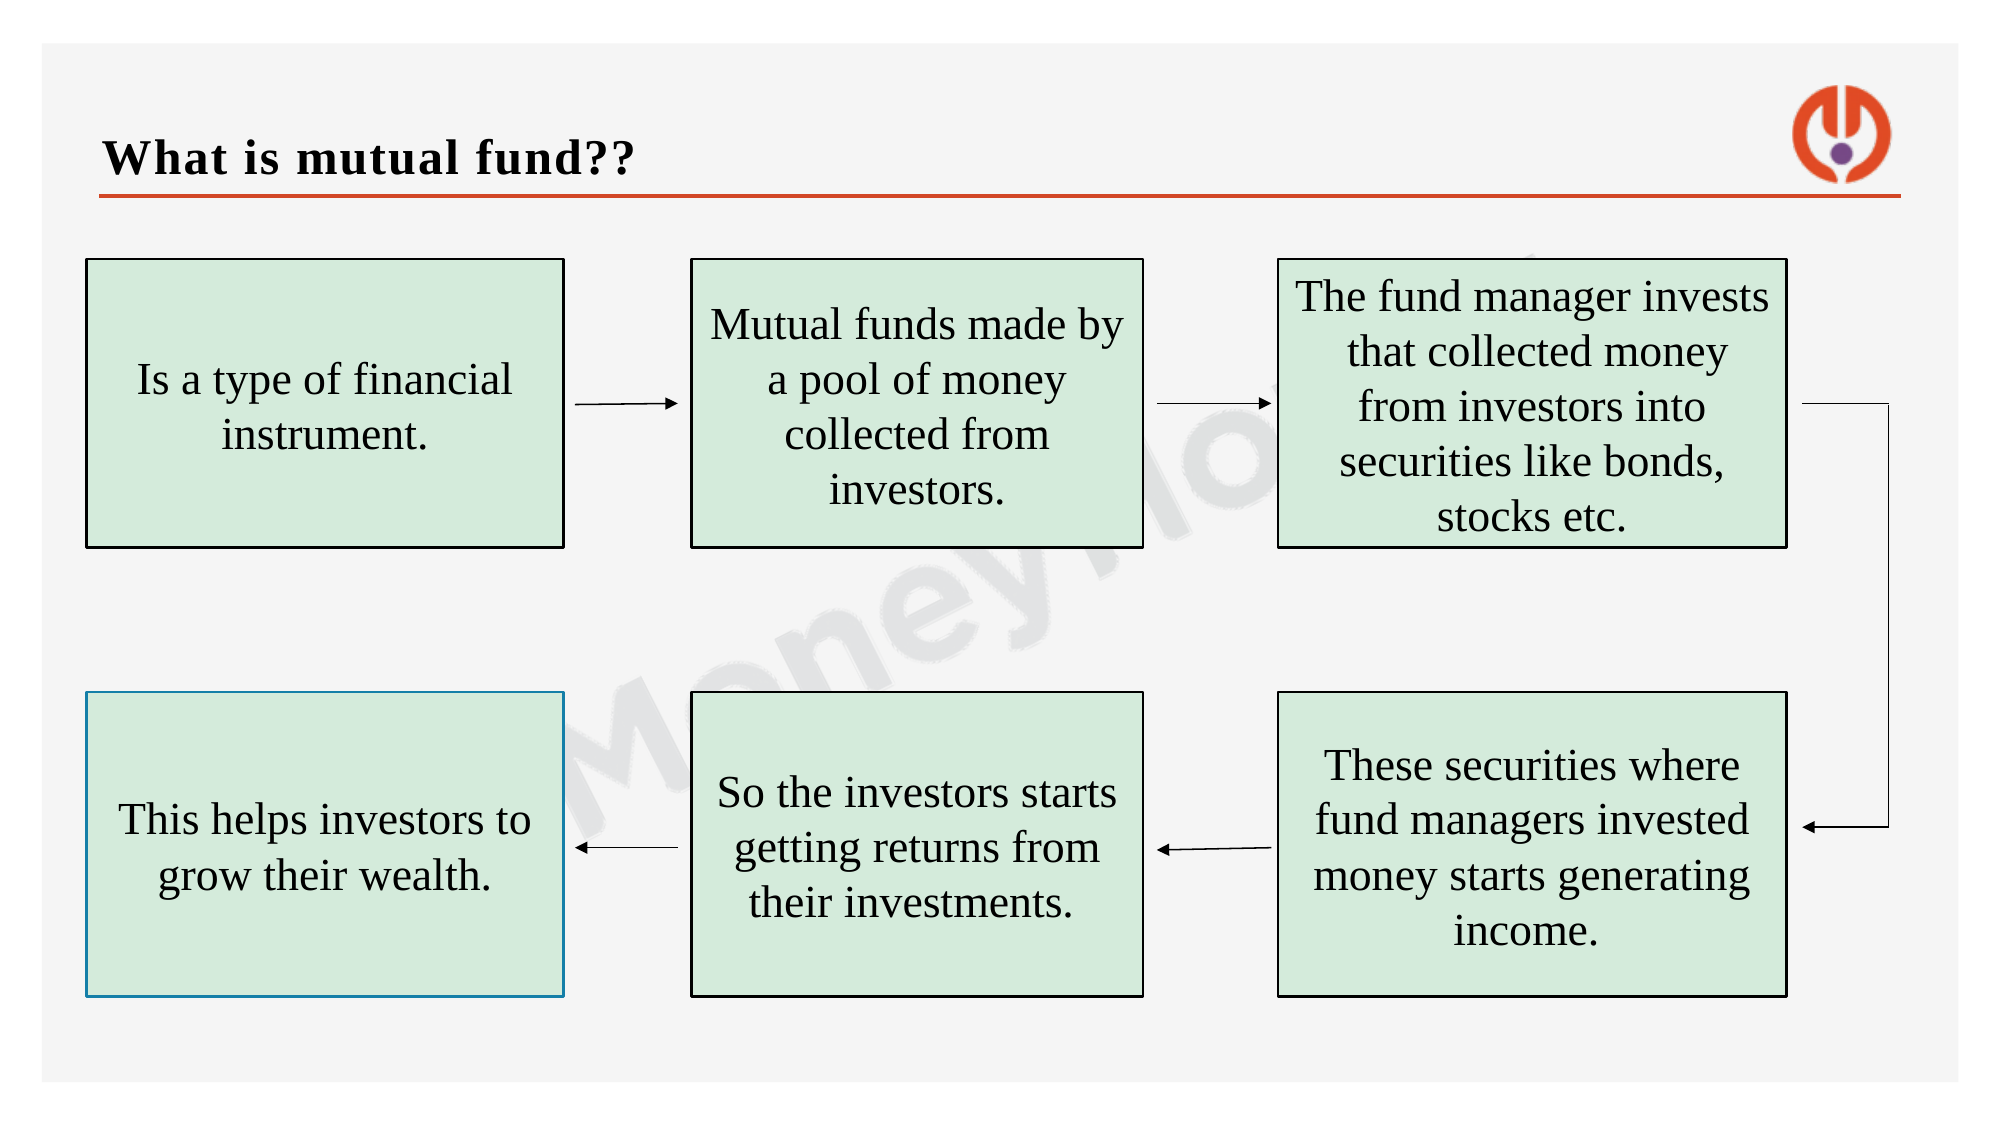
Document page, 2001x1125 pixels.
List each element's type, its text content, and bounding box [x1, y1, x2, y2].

text_box This helps investors to grow their wealth. [85, 691, 565, 998]
text_box So the investors starts getting returns from their investments. [690, 691, 1144, 998]
text_box These securities where fund managers invested money starts generating income. [1277, 691, 1788, 998]
text_box Is a type of financial instrument. [85, 258, 565, 549]
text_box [1156, 847, 1272, 851]
text_box Mutual funds made by a pool of money collected from investors. [690, 258, 1144, 549]
picture [1792, 85, 1897, 184]
text_box The fund manager invests that collected money from investors into securities like bonds, stocks etc. [1277, 258, 1788, 549]
title What is mutual fund?? [86, 83, 1682, 236]
